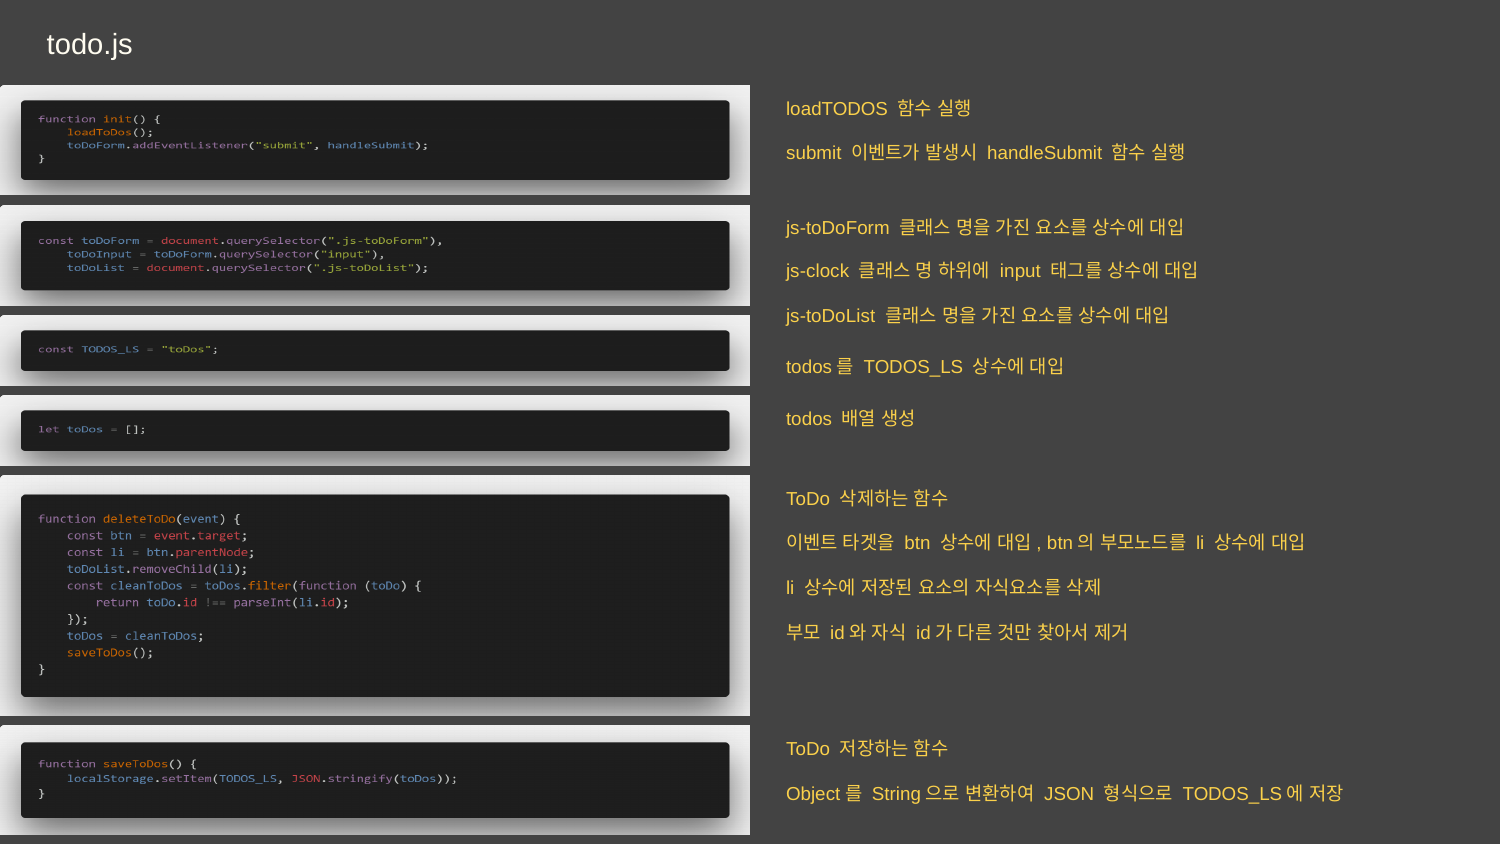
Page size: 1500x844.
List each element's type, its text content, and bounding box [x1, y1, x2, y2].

text_box todos 배열 생성 [768, 395, 1466, 441]
picture [0, 395, 751, 466]
text_box js-toDoList 클래스 명을 가진 요소를 상수에 대입 [768, 292, 1466, 337]
text_box li 상수에 저장된 요소의 자식요소를 삭제 [768, 565, 1466, 609]
text_box 부모 id와 자식 id가 다른 것만 찾아서 제거 [768, 609, 1466, 654]
picture [0, 475, 751, 716]
picture [0, 204, 751, 306]
text_box Object를 String으로 변환하여 JSON 형식으로 TODOS_LS에 저장 [768, 770, 1466, 815]
text_box js-clock 클래스 명 하위에 input 태그를 상수에 대입 [768, 247, 1466, 292]
text_box 이벤트 타겟을 btn 상수에 대입, btn의 부모노드를 li 상수에 대입 [768, 520, 1466, 565]
text_box loadTODOS 함수 실행 [768, 85, 1466, 130]
text_box todo.js [0, 0, 180, 84]
text_box submit 이벤트가 발생시 handleSubmit 함수 실행 [768, 130, 1466, 175]
picture [0, 85, 751, 195]
picture [0, 315, 751, 386]
picture [0, 725, 751, 836]
text_box js-toDoForm 클래스 명을 가진 요소를 상수에 대입 [768, 205, 1466, 249]
text_box ToDo 삭제하는 함수 [768, 475, 1466, 520]
text_box ToDo 저장하는 함수 [768, 725, 1466, 770]
text_box todos를 TODOS_LS 상수에 대입 [768, 343, 1466, 389]
